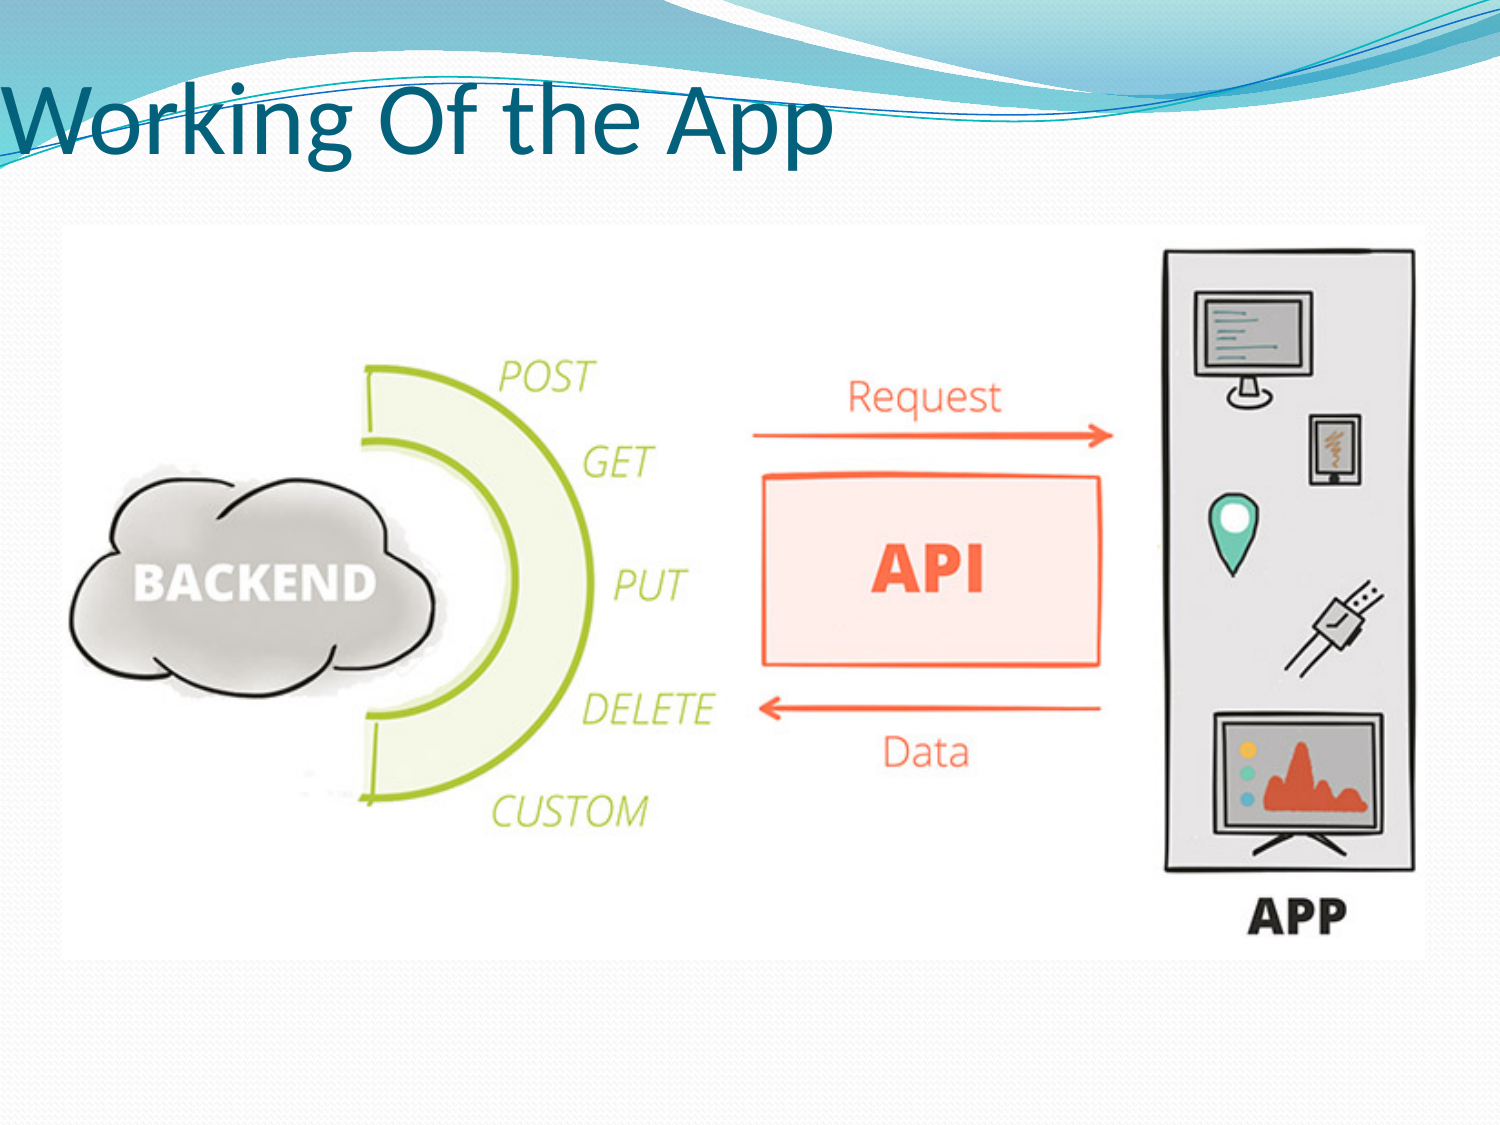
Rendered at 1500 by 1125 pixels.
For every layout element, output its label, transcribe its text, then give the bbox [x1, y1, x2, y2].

title Working Of the App [0, 12, 1363, 175]
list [62, 225, 1426, 960]
